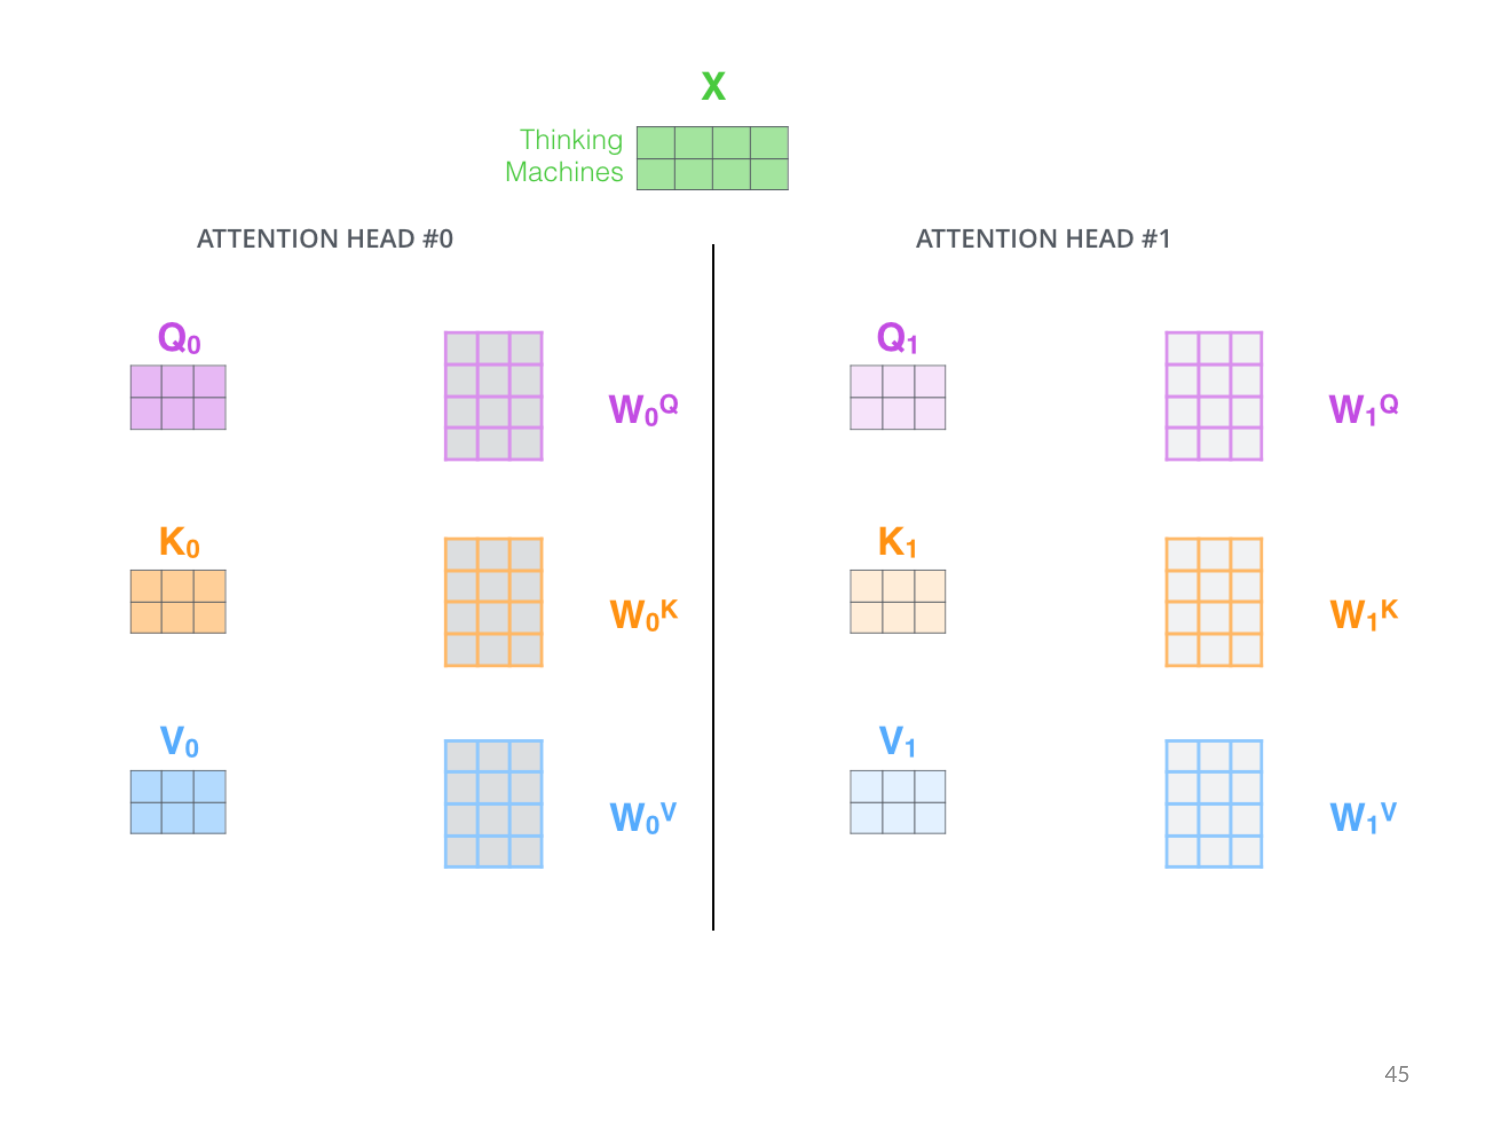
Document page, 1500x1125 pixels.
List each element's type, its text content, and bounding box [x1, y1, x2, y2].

slide_number 45 [1074, 1042, 1425, 1103]
picture [0, 53, 1500, 941]
